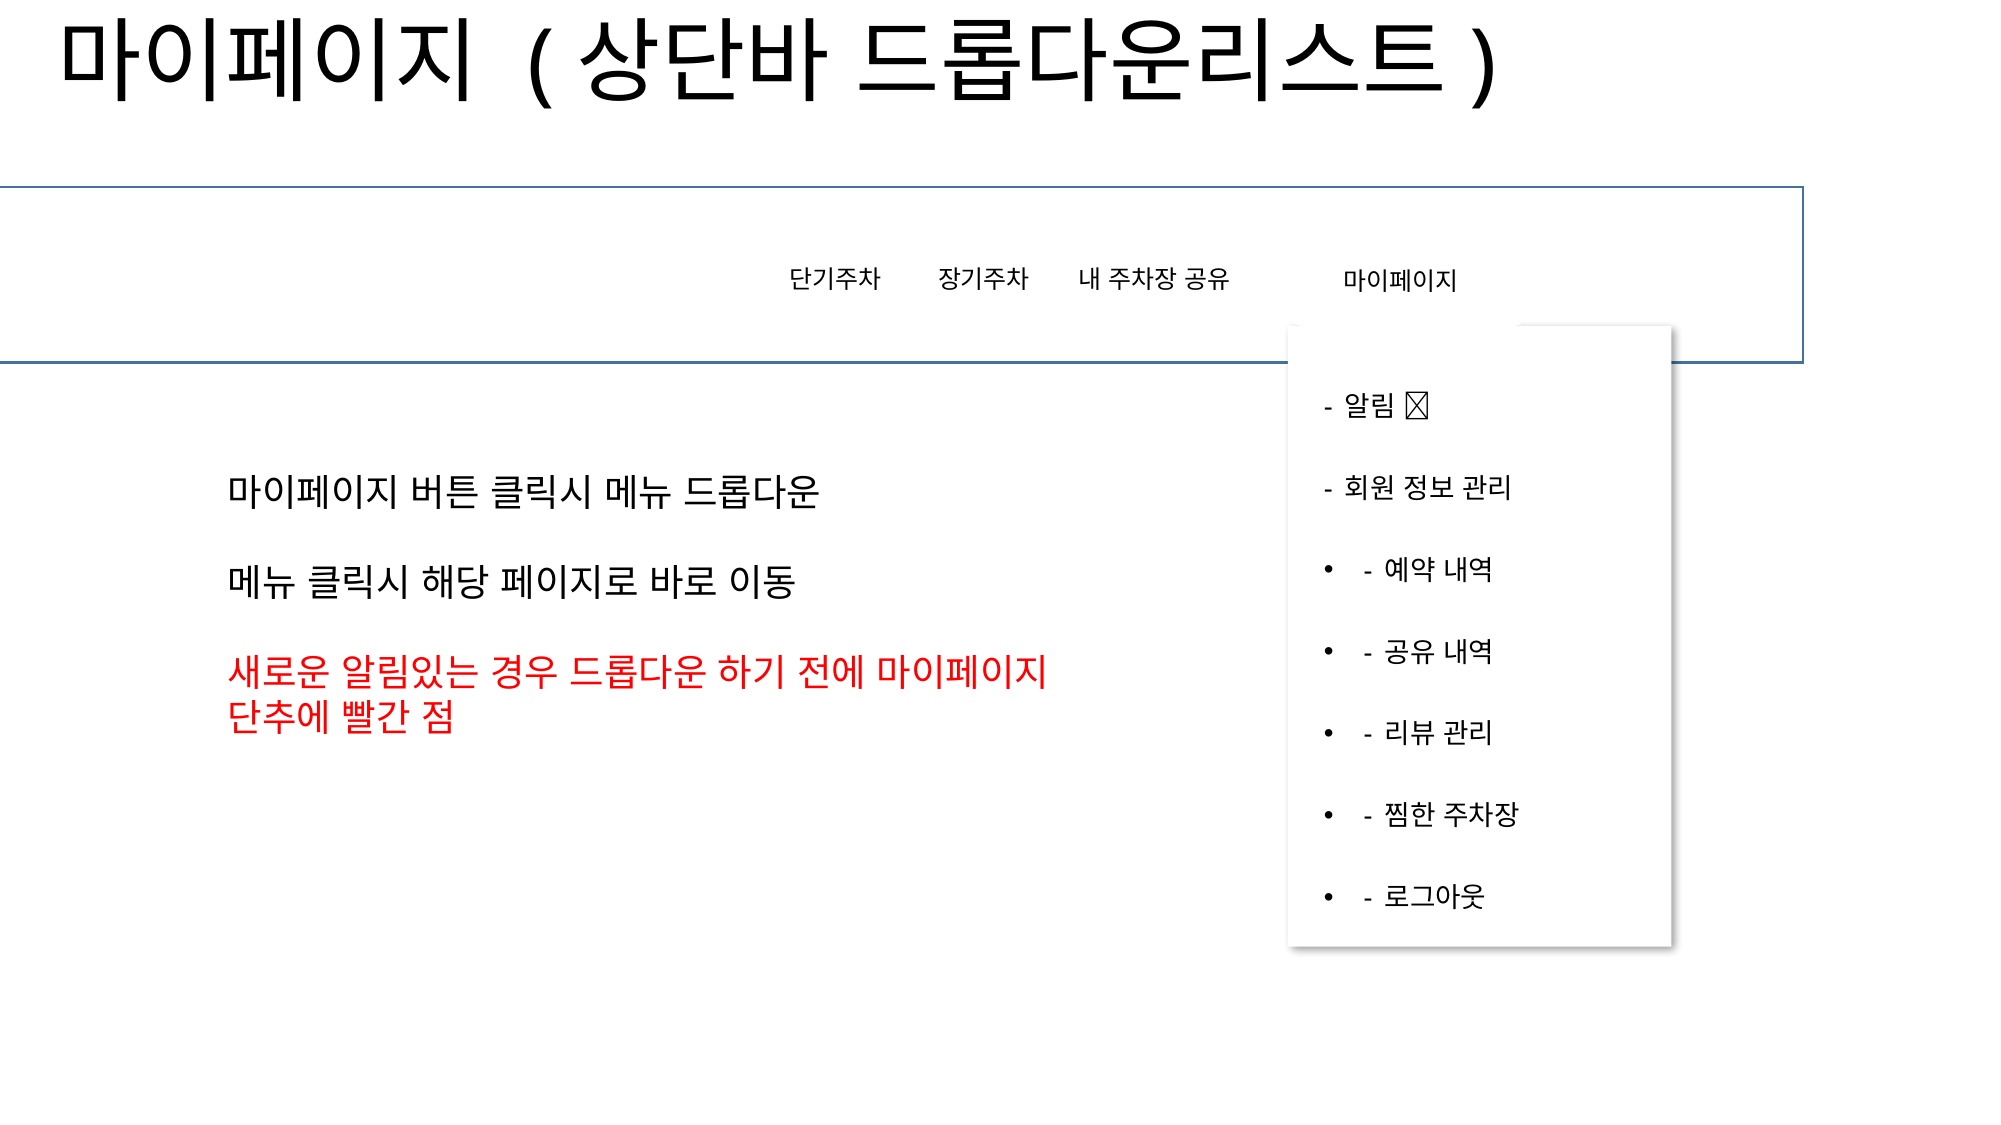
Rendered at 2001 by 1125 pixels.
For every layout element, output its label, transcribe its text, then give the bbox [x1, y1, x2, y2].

title 마이페이지 (상단바 드롭다운리스트) [42, 0, 1768, 174]
text_box 잠깐 세우기 오래 세우기 P 내놓기 마이페이지 [439, 198, 1794, 363]
text_box 단기주차 장기주차 내 주차장 공유 [560, 253, 1289, 303]
text_box [0, 186, 1804, 364]
text_box [1287, 363, 1672, 948]
text_box 마이페이지 버튼 클릭시 메뉴 드롭다운 메뉴 클릭시 해당 페이지로 바로 이동 새로운 알림있는 경우 드롭다운 하기 전에 마이페이지 단추에 빨간 점 [213, 461, 1131, 747]
list - 알림 🔔 - 회원 정보 관리 - 예약 내역 - 공유 내역 - 리뷰 관리 - 찜한 주차장 - 로그아웃 [1308, 348, 1667, 926]
